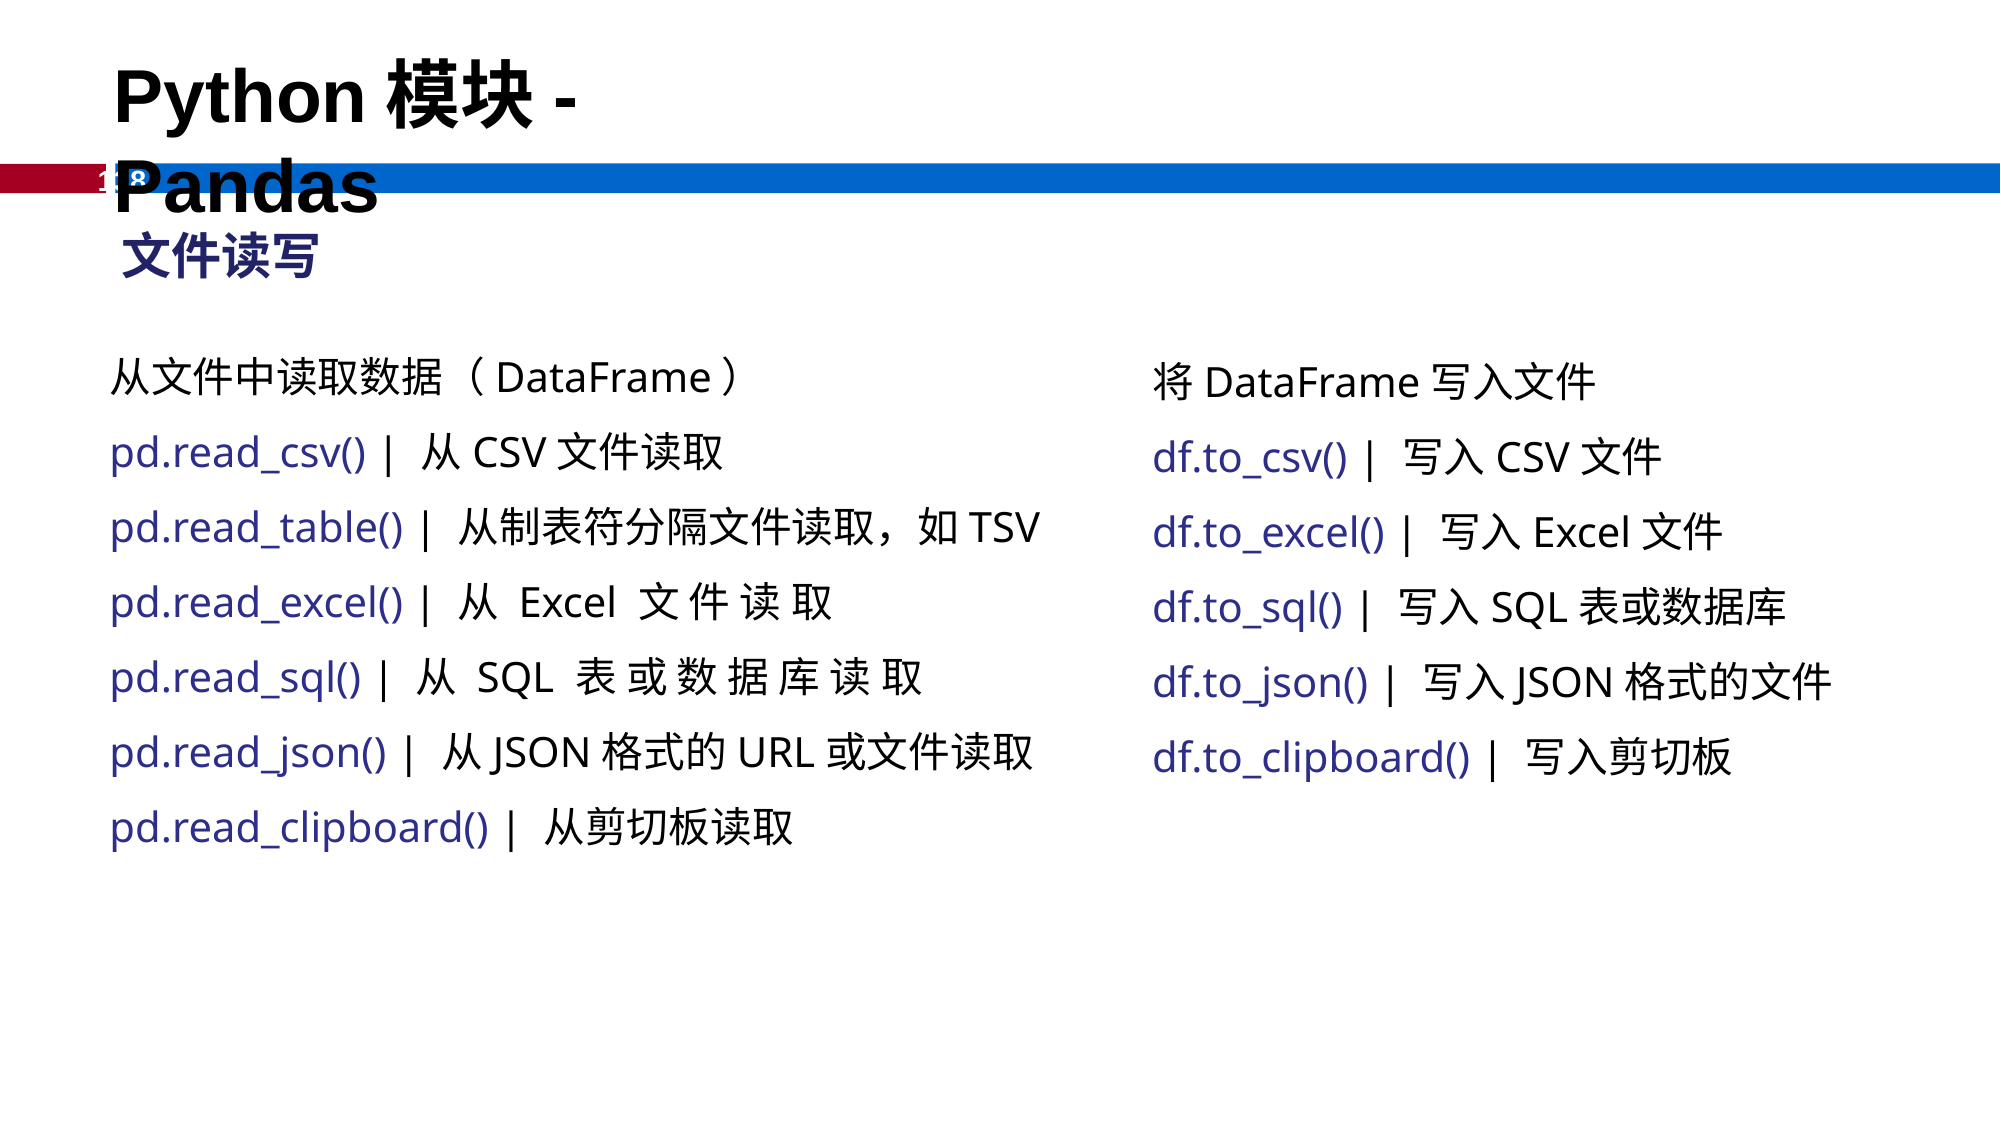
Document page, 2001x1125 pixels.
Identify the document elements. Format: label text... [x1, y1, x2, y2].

text_box 将DataFrame写入⽂件 df.to_csv() | 写入CSV文件 df.to_excel() | 写入Excel文件 df.to_sql() | 写入SQL表或数据库 df.to_json() | 写入JSON格式的文件 df.to_clipboard() | 写入剪切板 [1137, 323, 1854, 789]
text_box 文件读写 [106, 217, 1718, 293]
text_box Python模块-Pandas [99, 40, 845, 149]
text_box 从文件中读取数据（DataFrame） pd.read_csv() | 从CSV文件读取 pd.read_table() | 从制表符分隔文件读取，如TSV pd.read_excel() | 从 Excel 文 件 读 取 pd.read_sql() | 从 SQL 表 或 数 据 库 读 取 pd.read_json() | 从JSON格式的URL或文件读取 pd.read_clipboard() | 从剪切板读取 [109, 323, 1718, 932]
